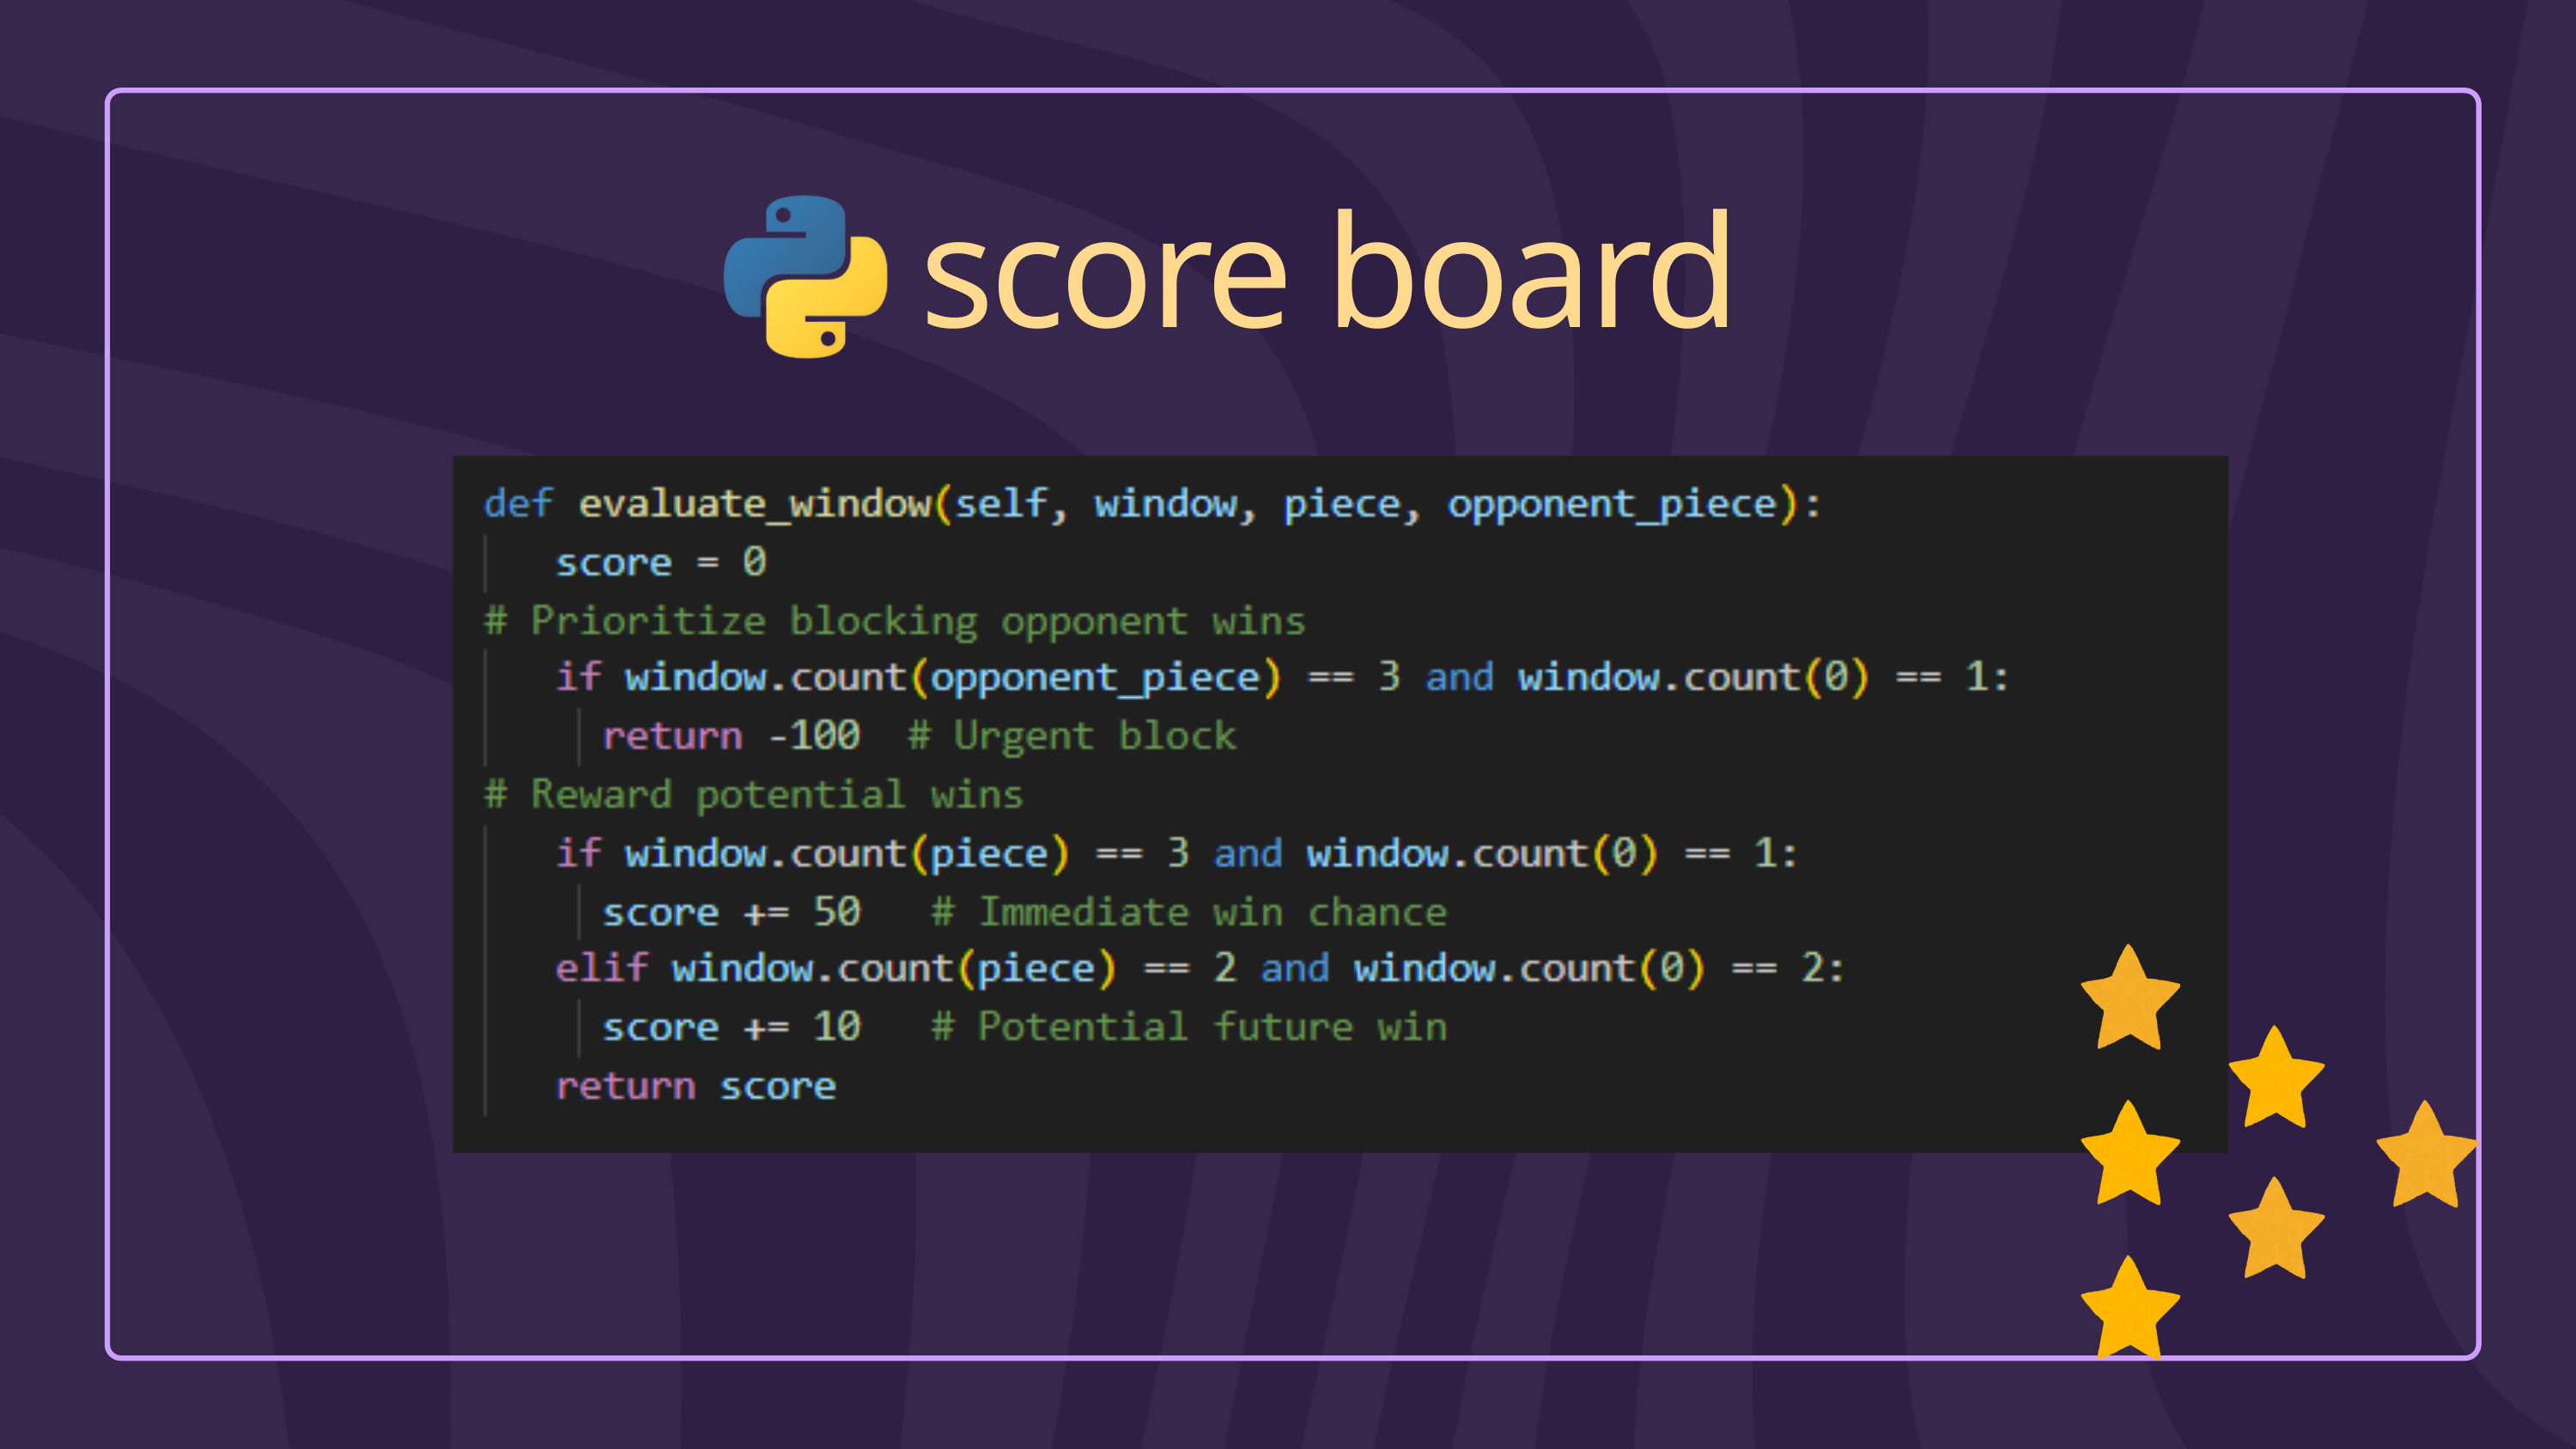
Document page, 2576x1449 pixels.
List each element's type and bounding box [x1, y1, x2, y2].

text_box [0, 0, 2576, 1449]
text_box [106, 90, 2479, 1359]
